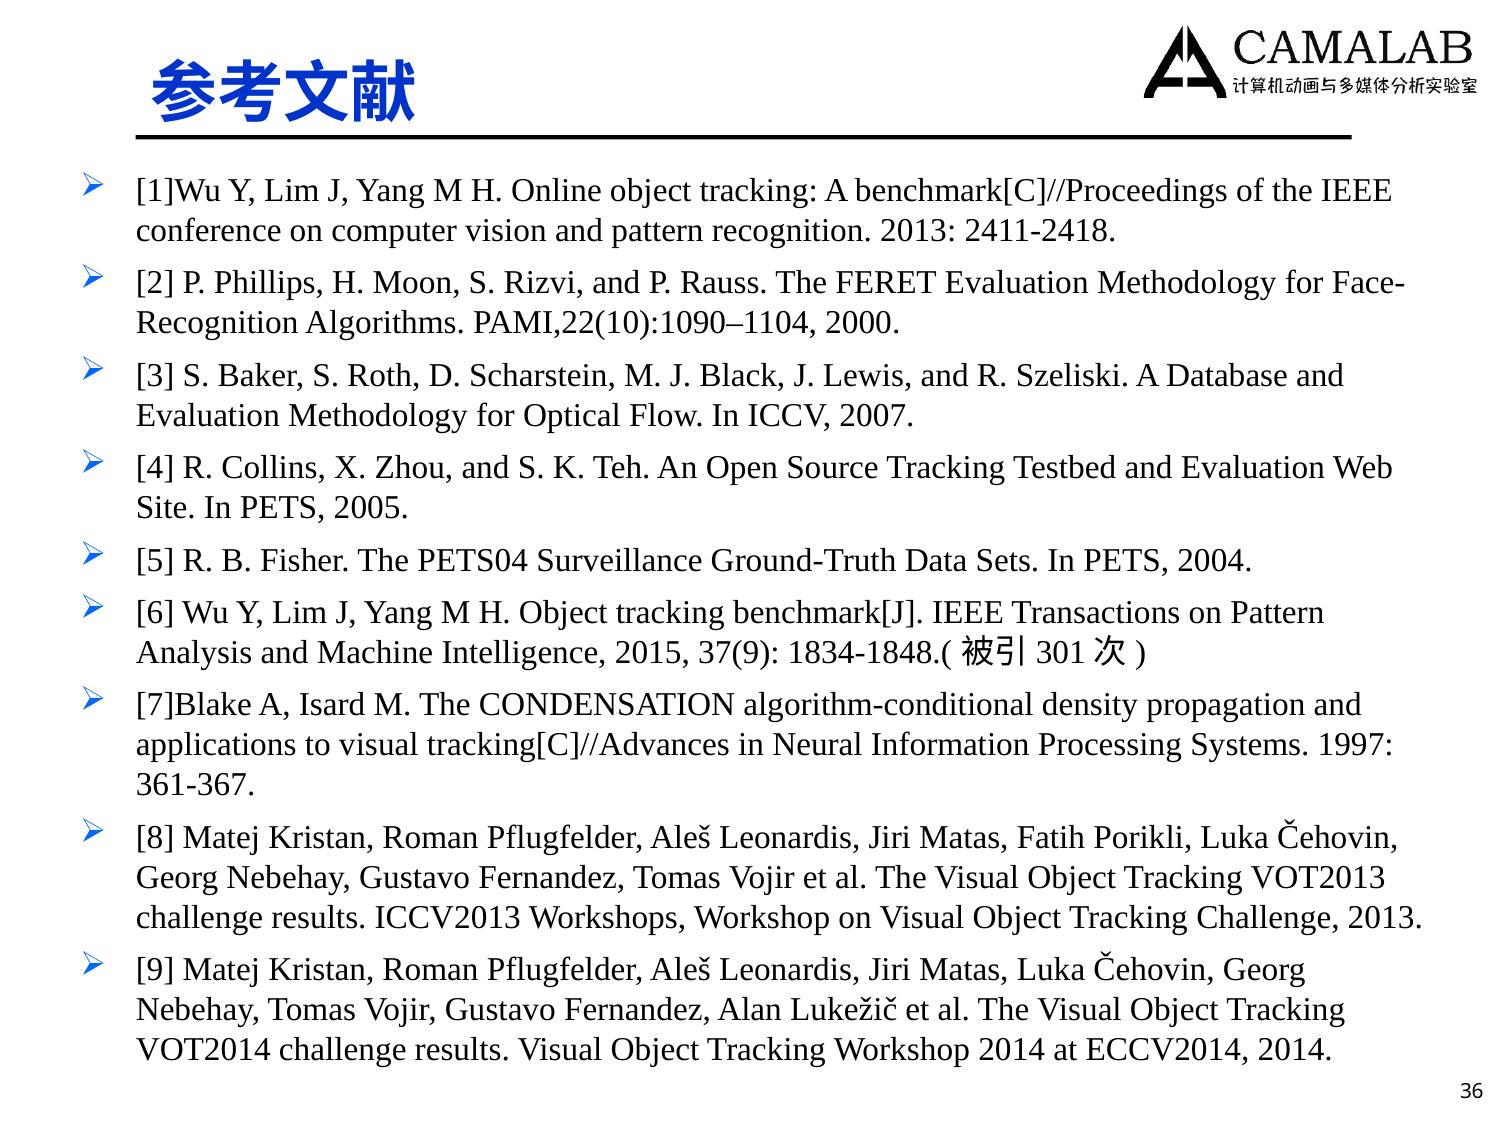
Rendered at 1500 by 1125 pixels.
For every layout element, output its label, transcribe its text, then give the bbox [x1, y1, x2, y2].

title 参考文献 [135, 42, 1353, 138]
list [1]Wu Y, Lim J, Yang M H. Online object tracking: A benchmark[C]//Proceedings of the IEEE conference on computer vision and pattern recognition. 2013: 2411-2418. [2] P. Phillips, H. Moon, S. Rizvi, and P. Rauss. The FERET Evaluation Methodology for Face-Recognition Algorithms. PAMI,22(10):1090–1104, 2000. [3] S. Baker, S. Roth, D. Scharstein, M. J. Black, J. Lewis, and R. Szeliski. A Database and Evaluation Methodology for Optical Flow. In ICCV, 2007. [4] R. Collins, X. Zhou, and S. K. Teh. An Open Source Tracking Testbed and Evaluation Web Site. In PETS, 2005. [5] R. B. Fisher. The PETS04 Surveillance Ground-Truth Data Sets. In PETS, 2004. [6] Wu Y, Lim J, Yang M H. Object tracking benchmark[J]. IEEE Transactions on Pattern Analysis and Machine Intelligence, 2015, 37(9): 1834-1848.(被引301次) [7]Blake A, Isard M. The CONDENSATION algorithm-conditional density propagation and applications to visual tracking[C]//Advances in Neural Information Processing Systems. 1997: 361-367. [8] Matej Kristan, Roman Pflugfelder, Aleš Leonardis, Jiri Matas, Fatih Porikli, Luka Čehovin, Georg Nebehay, Gustavo Fernandez, Tomas Vojir et al. The Visual Object Tracking VOT2013 challenge results. ICCV2013 Workshops, Workshop on Visual Object Tracking Challenge, 2013. [9] Matej Kristan, Roman Pflugfelder, Aleš Leonardis, Jiri Matas, Luka Čehovin, Georg Nebehay, Tomas Vojir, Gustavo Fernandez, Alan Lukežič et al. The Visual Object Tracking VOT2014 challenge results. Visual Object Tracking Workshop 2014 at ECCV2014, 2014. [64, 160, 1449, 1000]
picture [1139, 19, 1483, 106]
